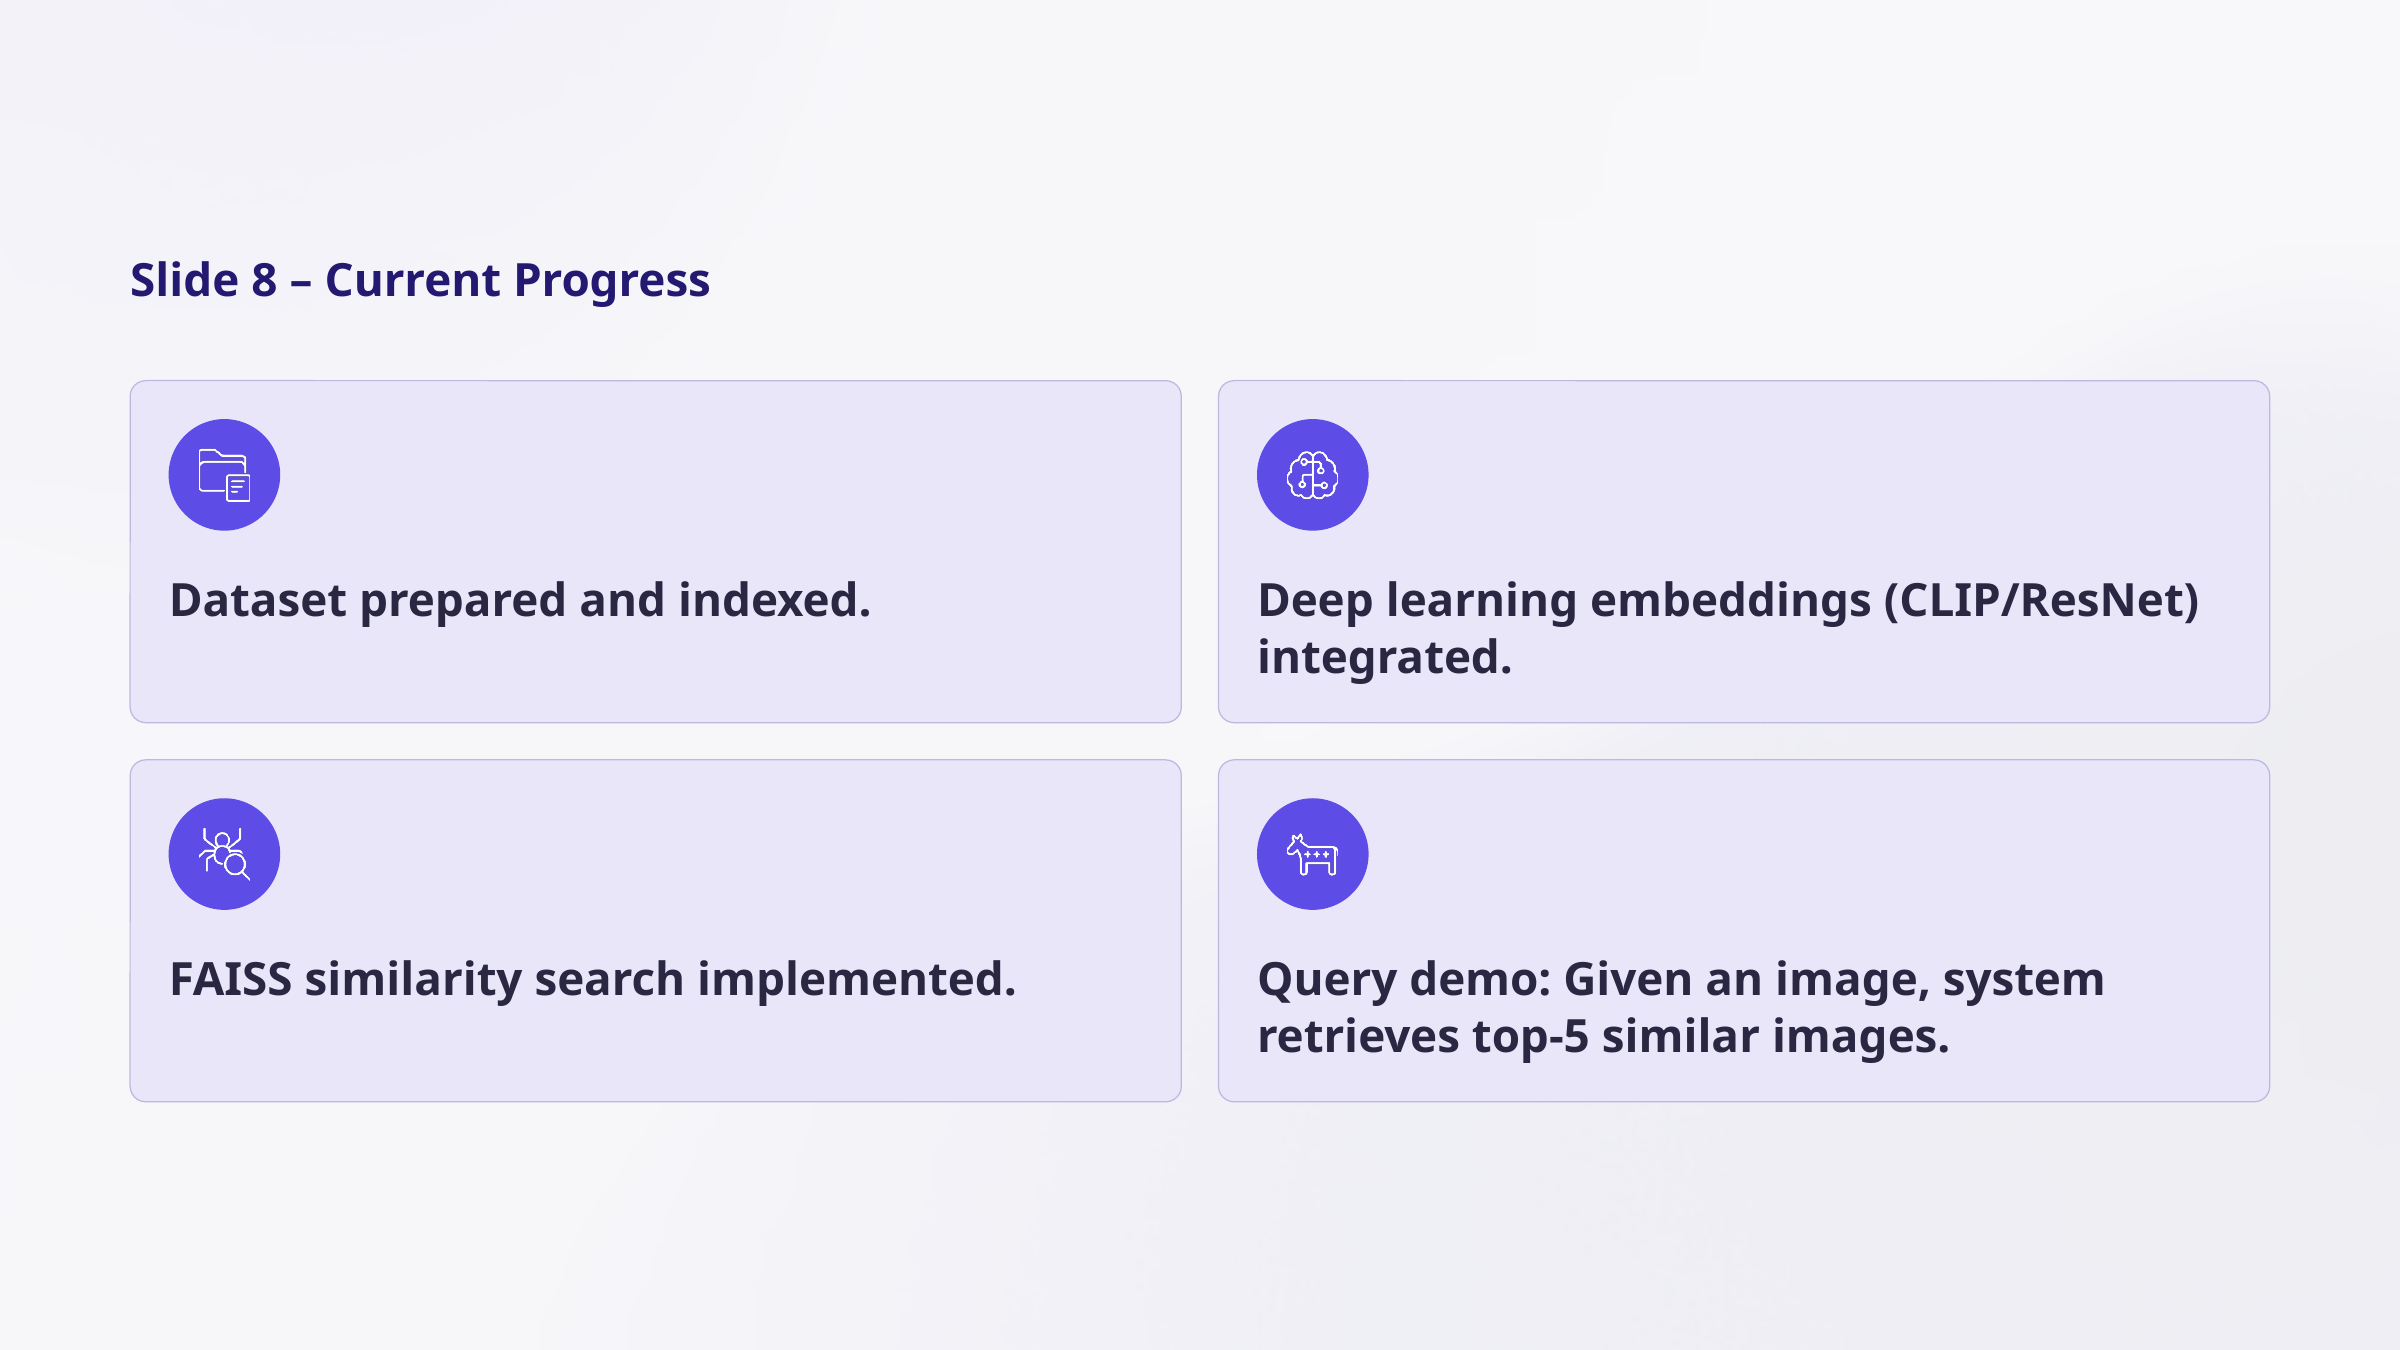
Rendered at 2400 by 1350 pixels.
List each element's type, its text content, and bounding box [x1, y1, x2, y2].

text_box Dataset prepared and indexed. [168, 567, 843, 626]
text_box Deep learning embeddings (CLIP/ResNet) integrated. [1256, 567, 2232, 685]
text_box [1218, 759, 2270, 1102]
text_box [1256, 798, 1369, 910]
text_box Slide 8 – Current Progress [130, 248, 687, 307]
text_box FAISS similarity search implemented. [168, 947, 975, 1006]
text_box [130, 759, 1182, 1102]
text_box [168, 798, 281, 910]
text_box [130, 380, 1182, 723]
text_box [168, 419, 281, 531]
picture [199, 822, 250, 886]
text_box [1218, 380, 2270, 723]
picture [1287, 822, 1338, 886]
text_box Query demo: Given an image, system retrieves top-5 similar images. [1256, 947, 2232, 1064]
picture [199, 443, 250, 507]
text_box [1256, 419, 1369, 531]
picture [1287, 443, 1338, 507]
